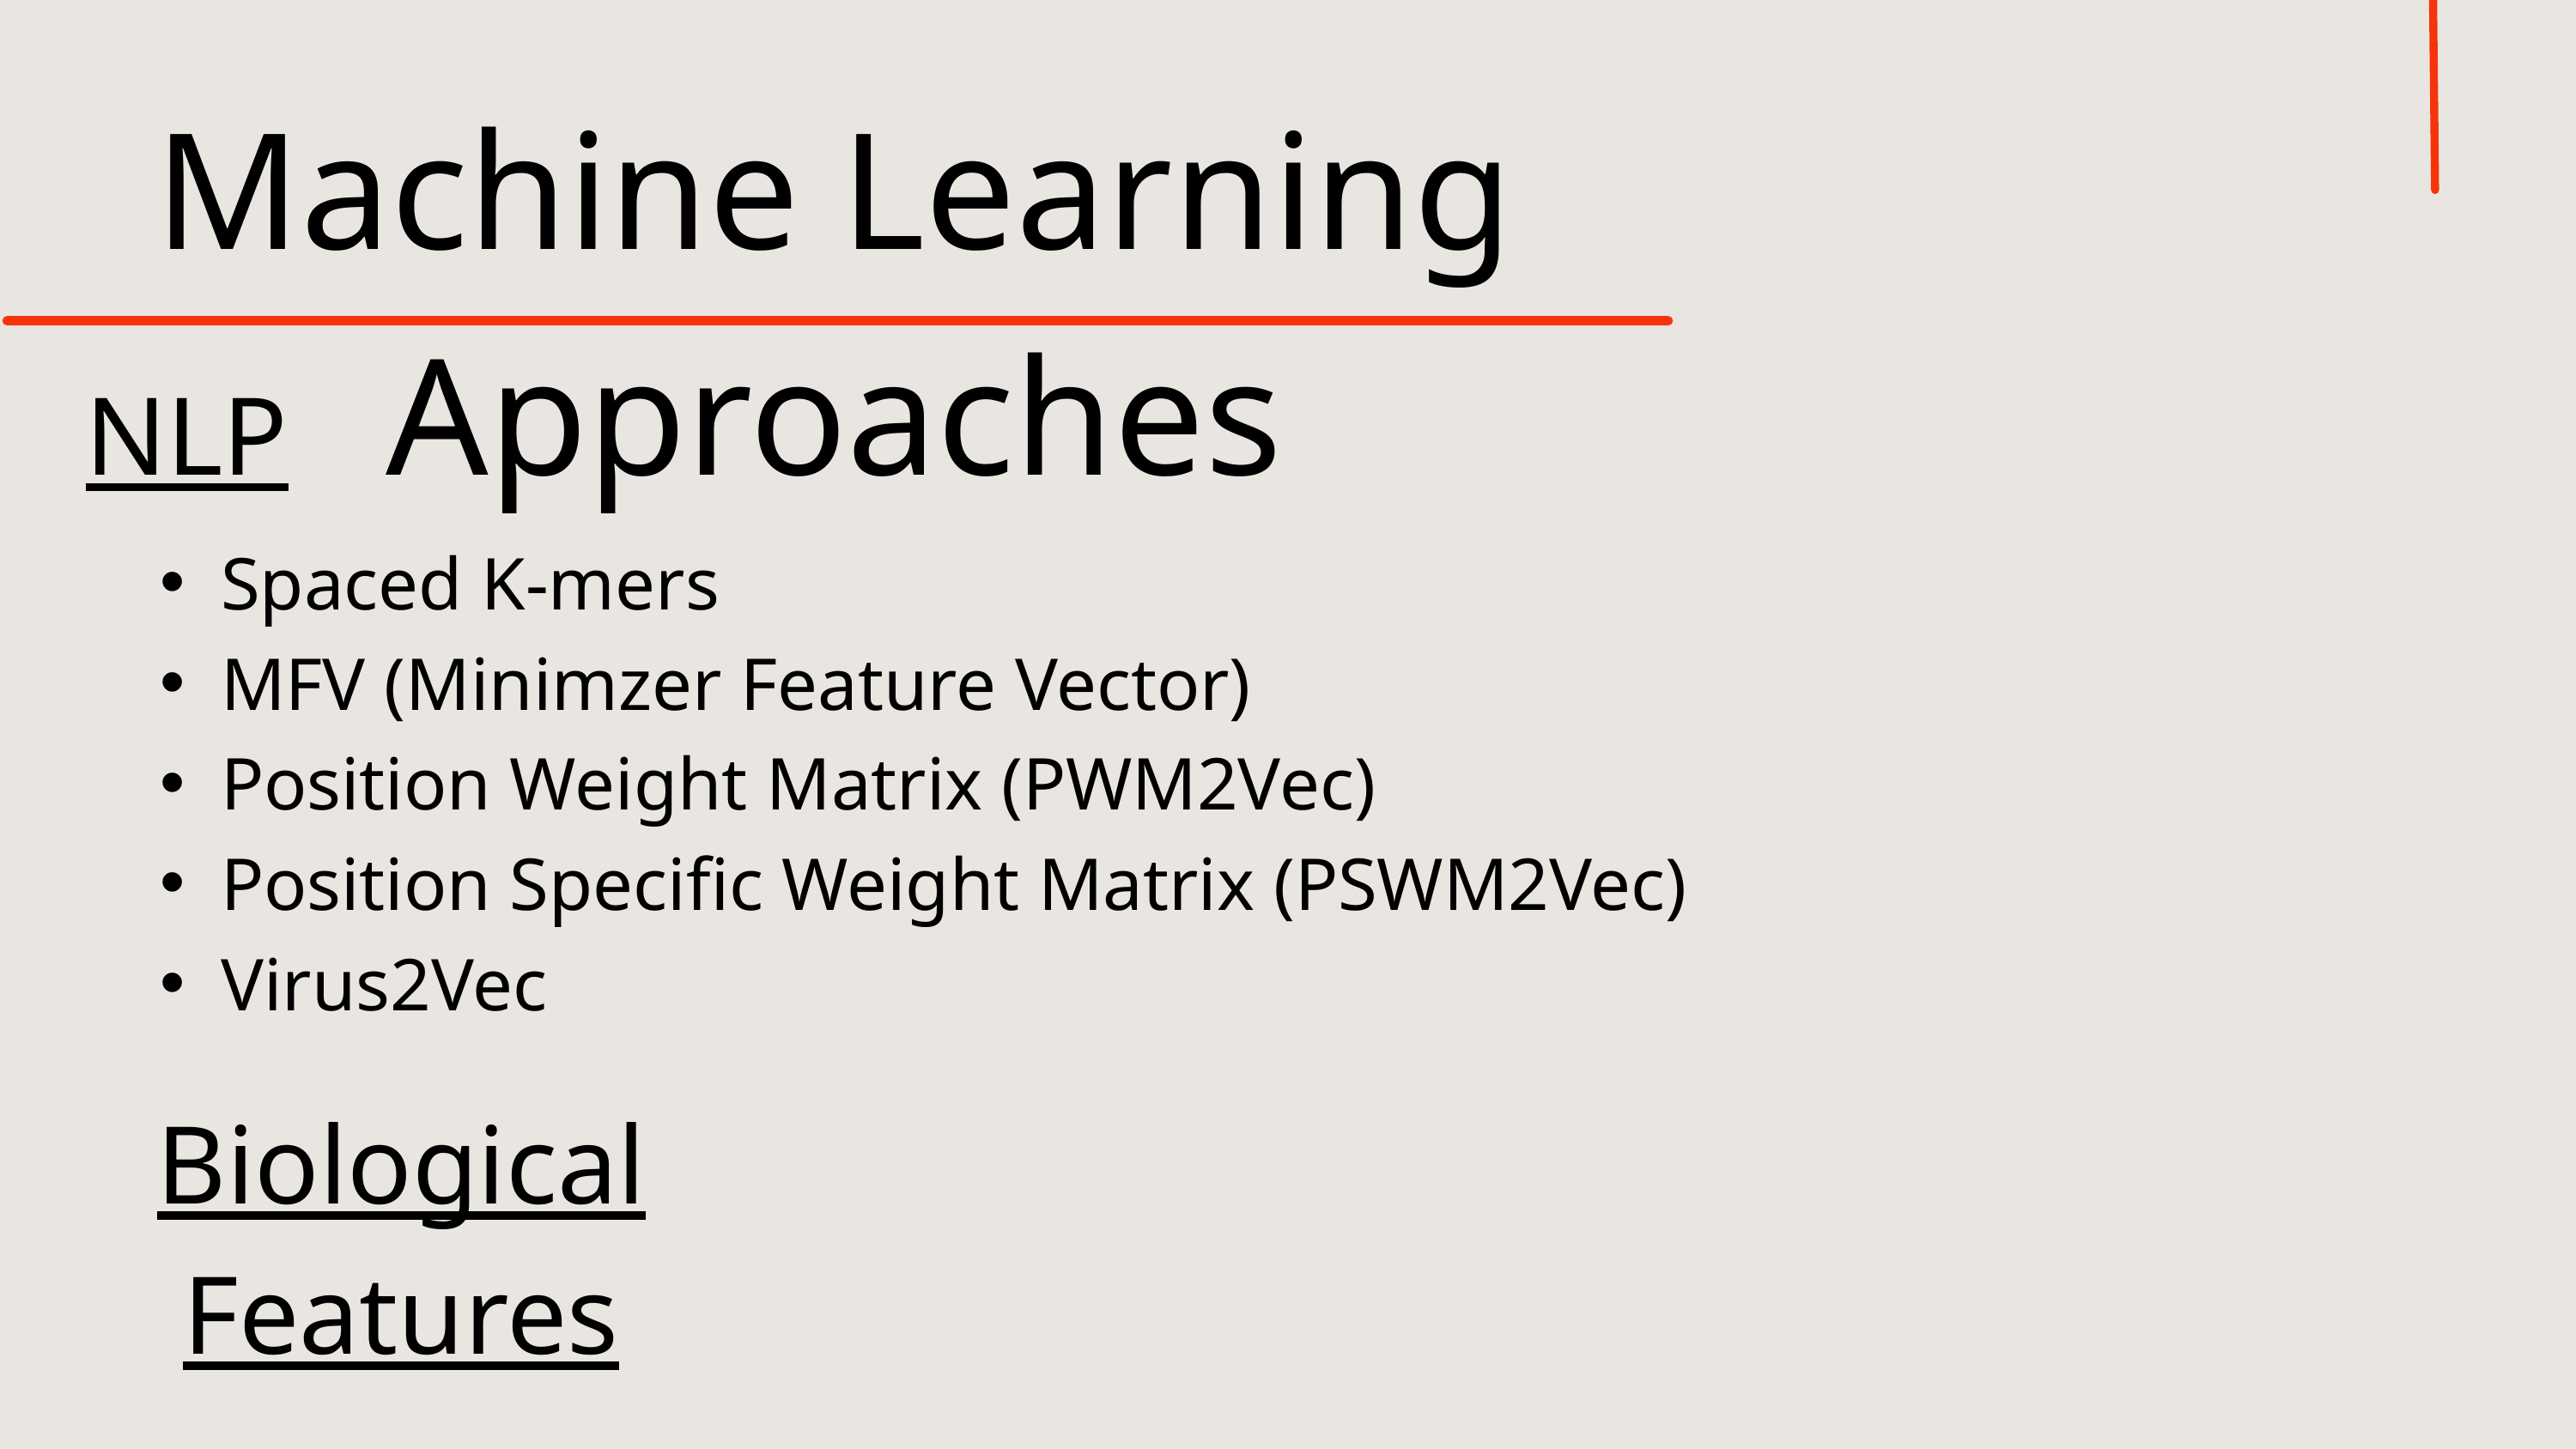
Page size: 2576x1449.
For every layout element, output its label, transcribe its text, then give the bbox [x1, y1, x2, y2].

text_box Biological Features [0, 1075, 803, 1375]
text_box NLP [73, 347, 301, 497]
text_box Spaced K-mers MFV (Minimzer Feature Vector) Position Weight Matrix (PWM2Vec) Position Specific Weight Matrix (PSWM2Vec) Virus2Vec [99, 524, 2112, 1125]
text_box Machine Learning Approaches [0, 56, 1668, 507]
